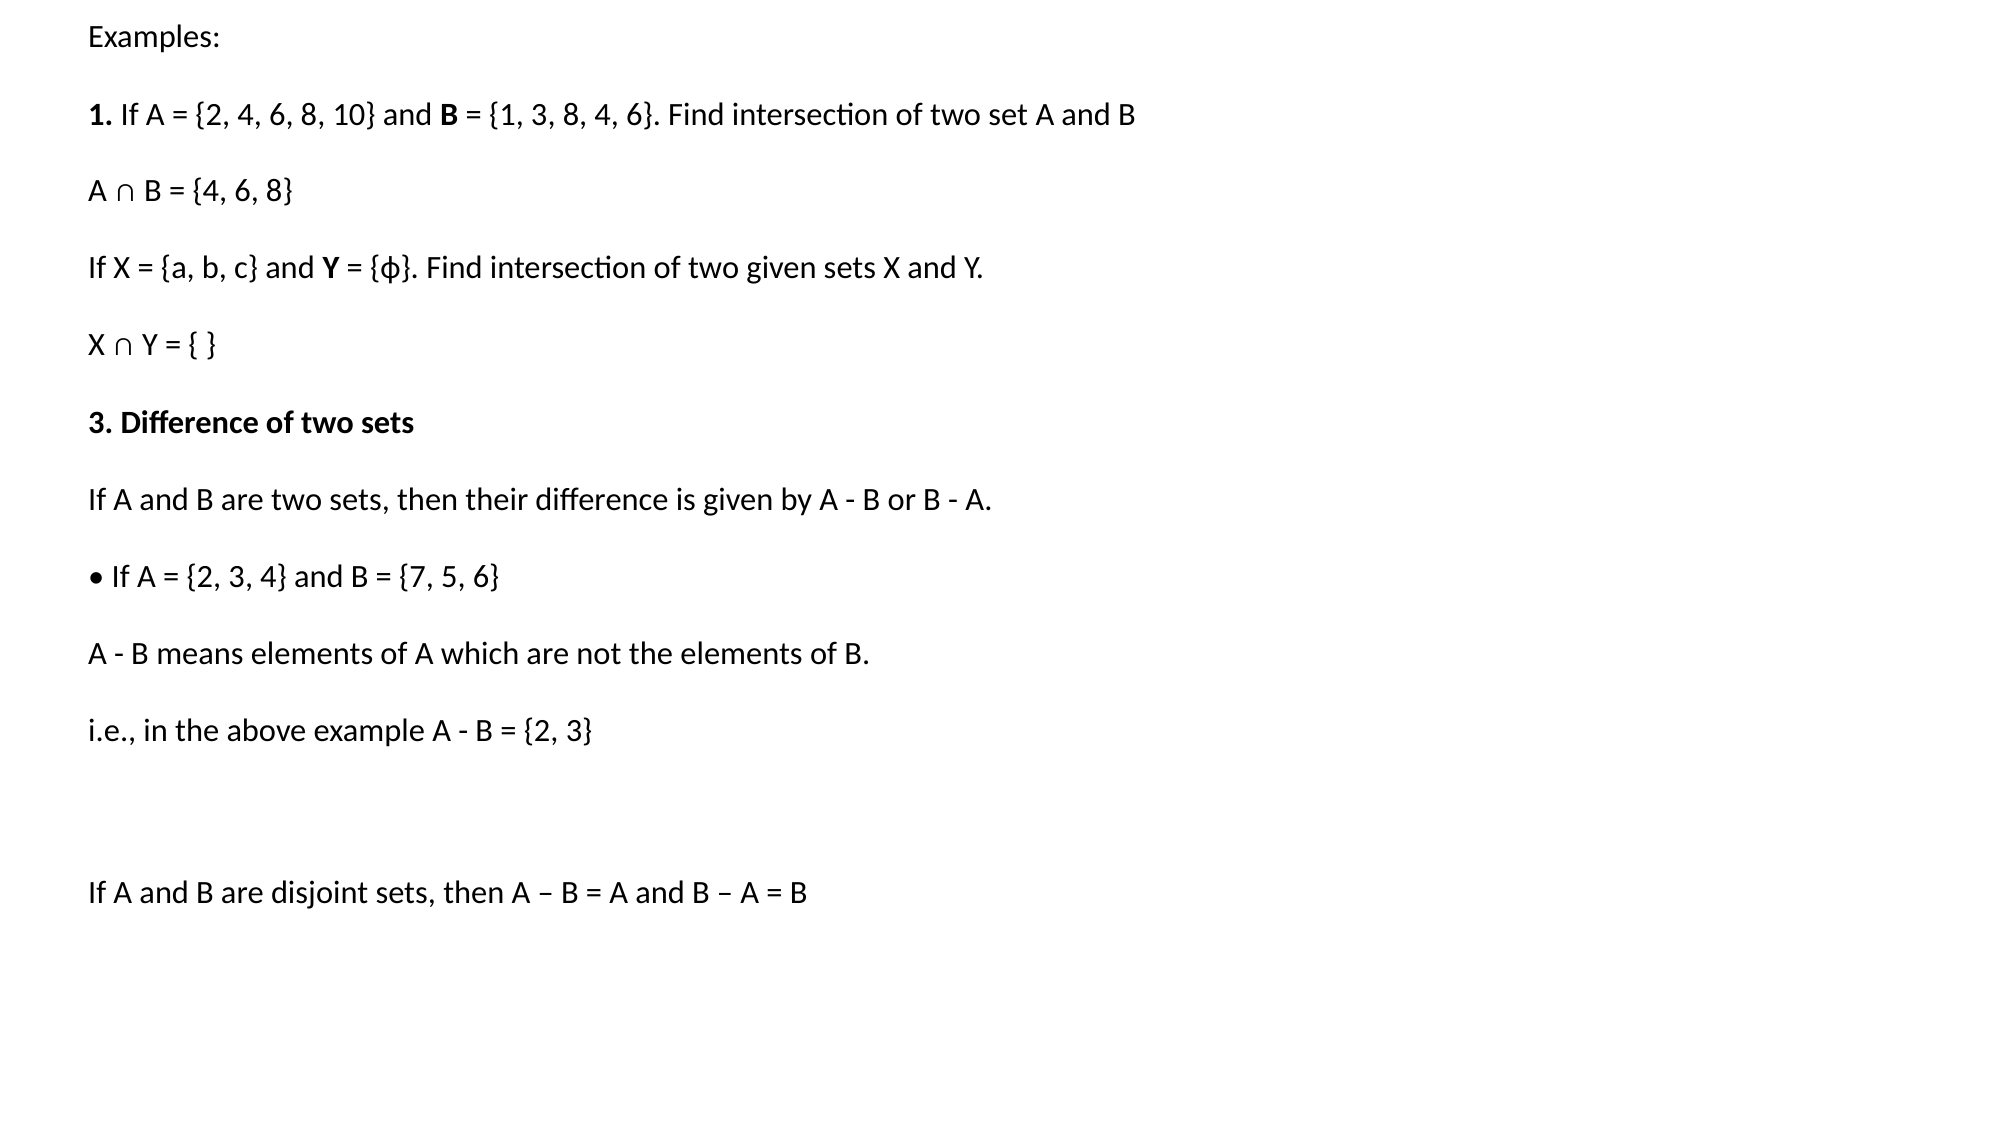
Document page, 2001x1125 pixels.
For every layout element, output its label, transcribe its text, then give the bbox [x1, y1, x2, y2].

list Examples: 1. If A = {2, 4, 6, 8, 10} and B = {1, 3, 8, 4, 6}. Find intersection of two set A and B A ∩ B = {4, 6, 8} If X = {a, b, c} and Y = {ф}. Find intersection of two given sets X and Y. X ∩ Y = { } 3. Difference of two sets If A and B are two sets, then their difference is given by A - B or B - A. • If A = {2, 3, 4} and B = {7, 5, 6} A - B means elements of A which are not the elements of B. i.e., in the above example A - B = {2, 3} If A and B are disjoint sets, then A – B = A and B – A = B [68, 0, 1932, 1101]
